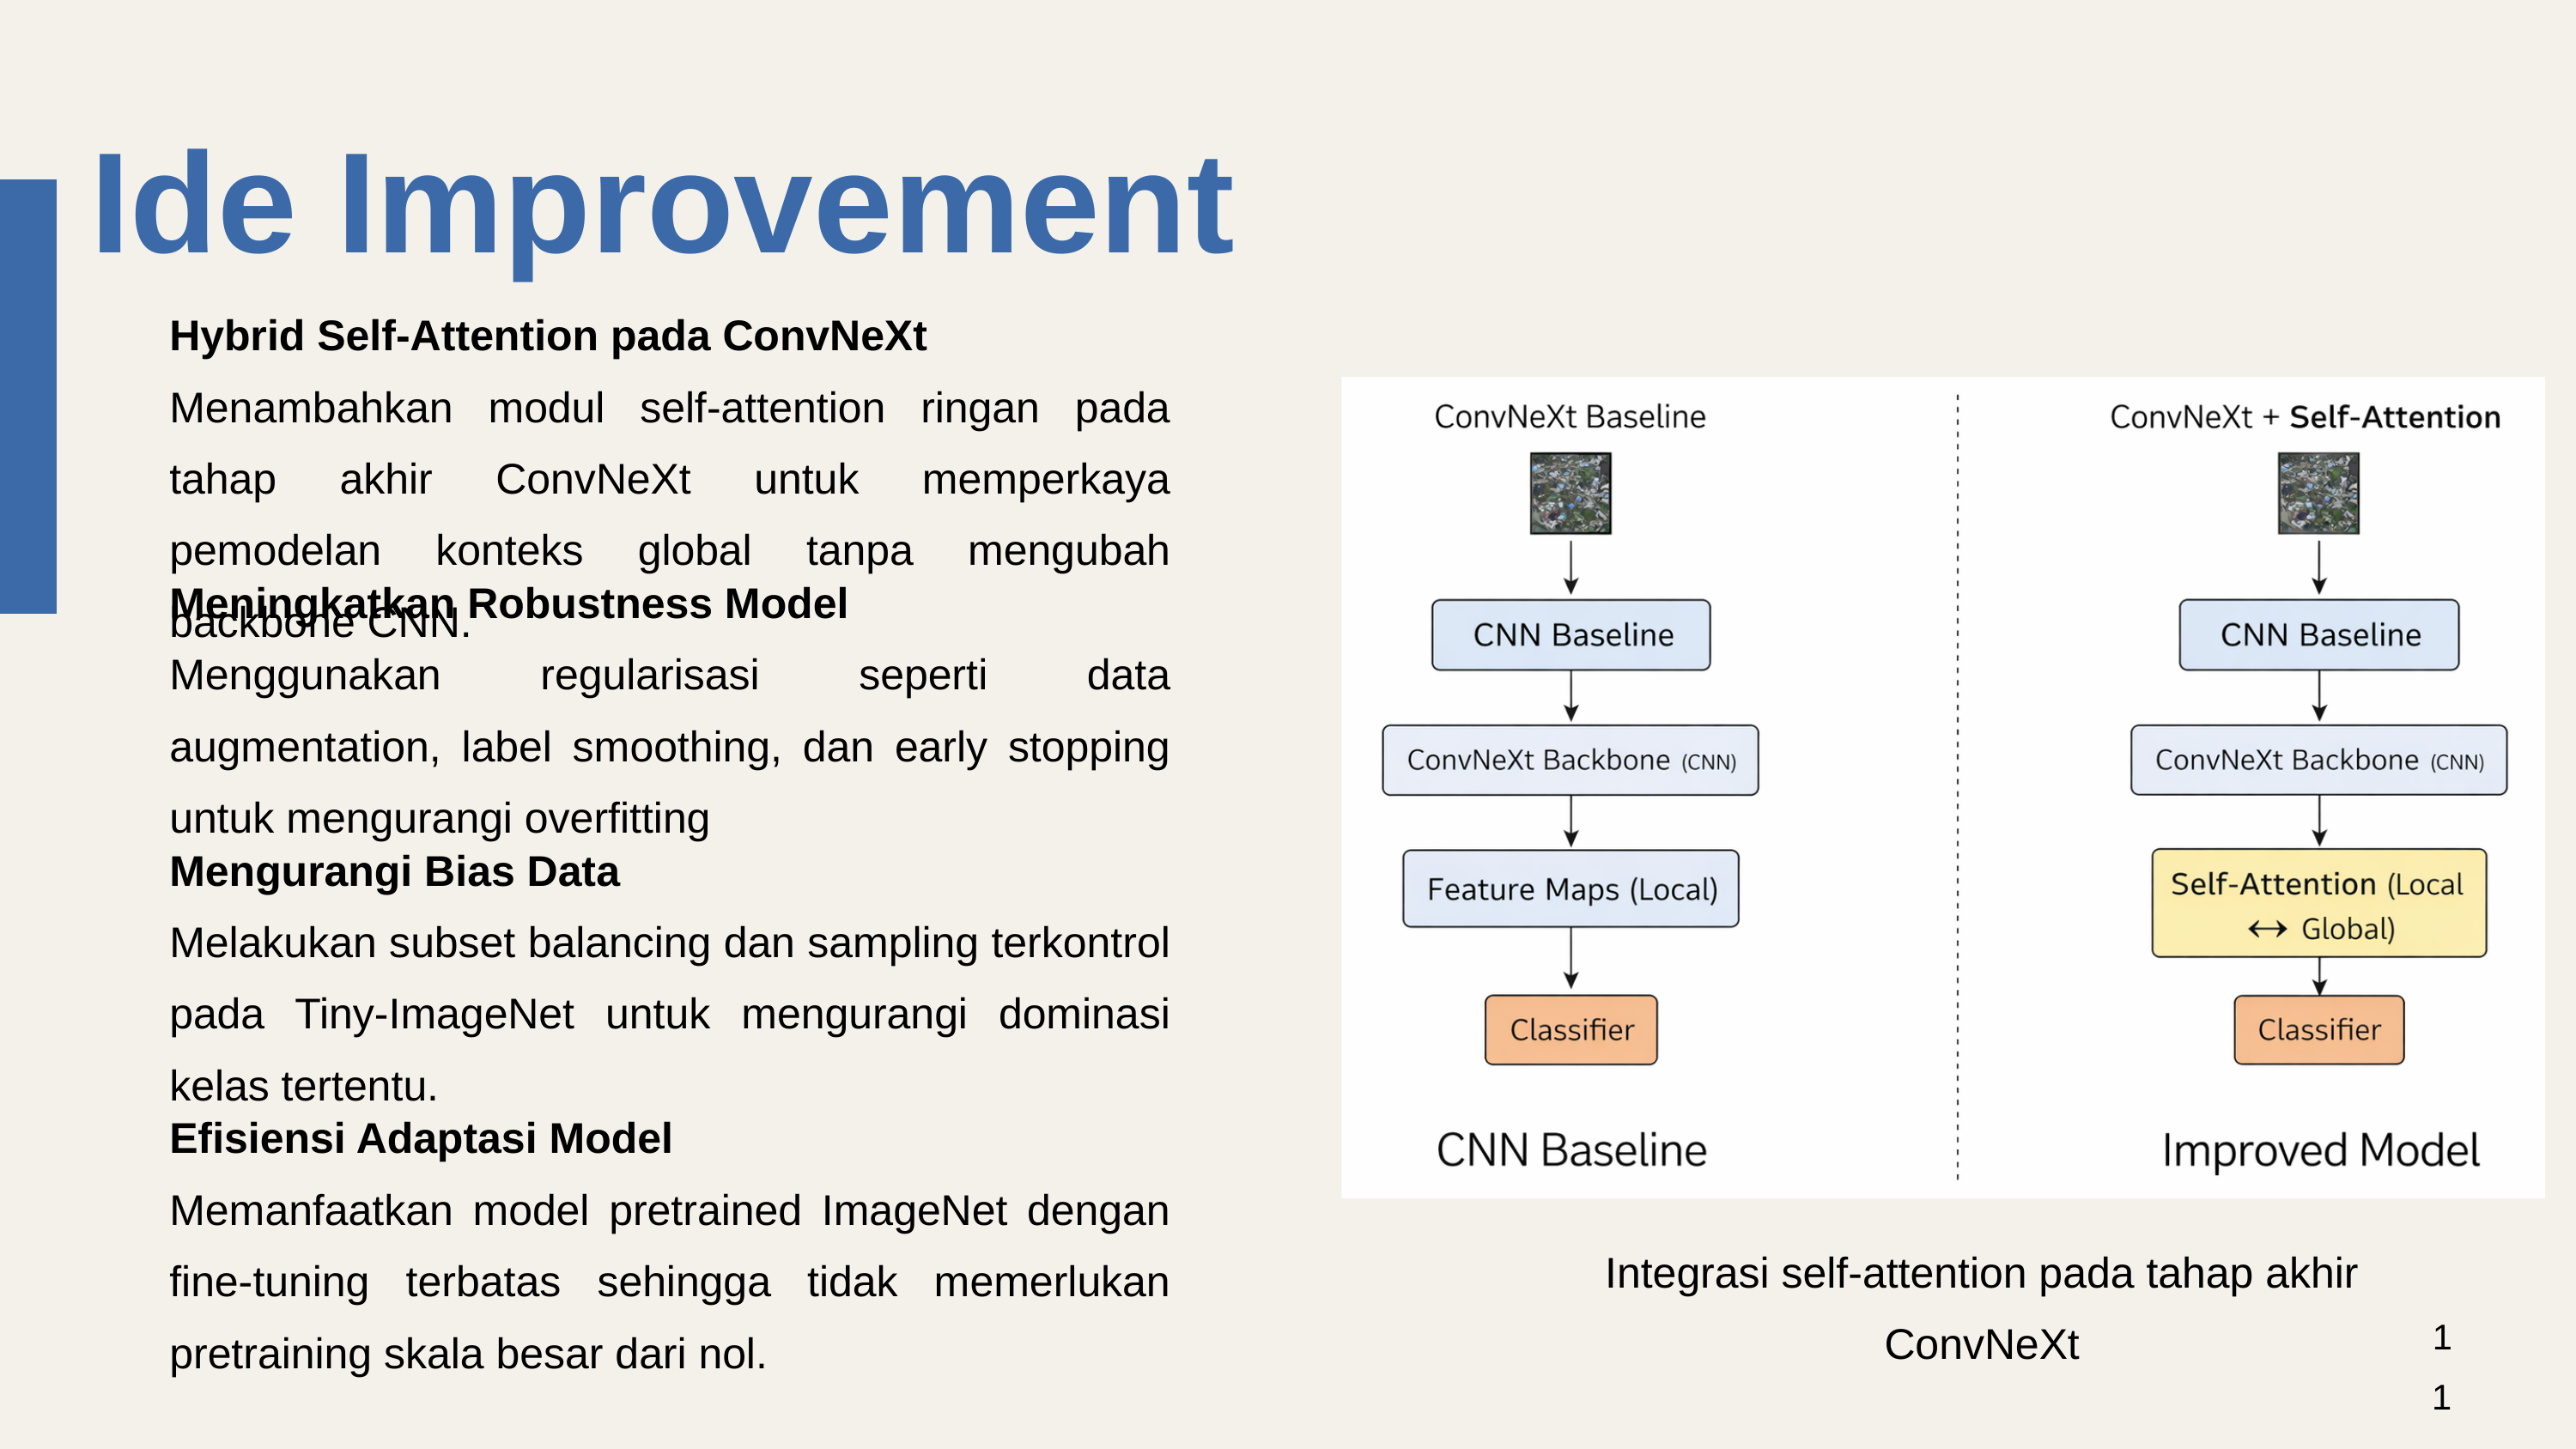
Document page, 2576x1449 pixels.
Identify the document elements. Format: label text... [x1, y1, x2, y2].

text_box Efisiensi Adaptasi Model Memanfaatkan model pretrained ImageNet dengan fine-tuning terbatas sehingga tidak memerlukan pretraining skala besar dari nol. [169, 1090, 1171, 1378]
text_box Mengurangi Bias Data Melakukan subset balancing dan sampling terkontrol pada Tiny-ImageNet untuk mengurangi dominasi kelas tertentu. [169, 822, 1171, 1090]
text_box Integrasi self-attention pada tahap akhir ConvNeXt [1533, 1224, 2432, 1368]
text_box Ide Improvement [90, 130, 1465, 437]
text_box [1341, 377, 2546, 1198]
text_box Hybrid Self-Attention pada ConvNeXt Menambahkan modul self-attention ringan pada tahap akhir ConvNeXt untuk memperkaya pemodelan konteks global tanpa mengubah backbone CNN. [169, 288, 1171, 555]
text_box Meningkatkan Robustness Model Menggunakan regularisasi seperti data augmentation, label smoothing, dan early stopping untuk mengurangi overfitting [169, 555, 1171, 822]
text_box 11 [2431, 1296, 2453, 1417]
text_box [0, 154, 57, 615]
